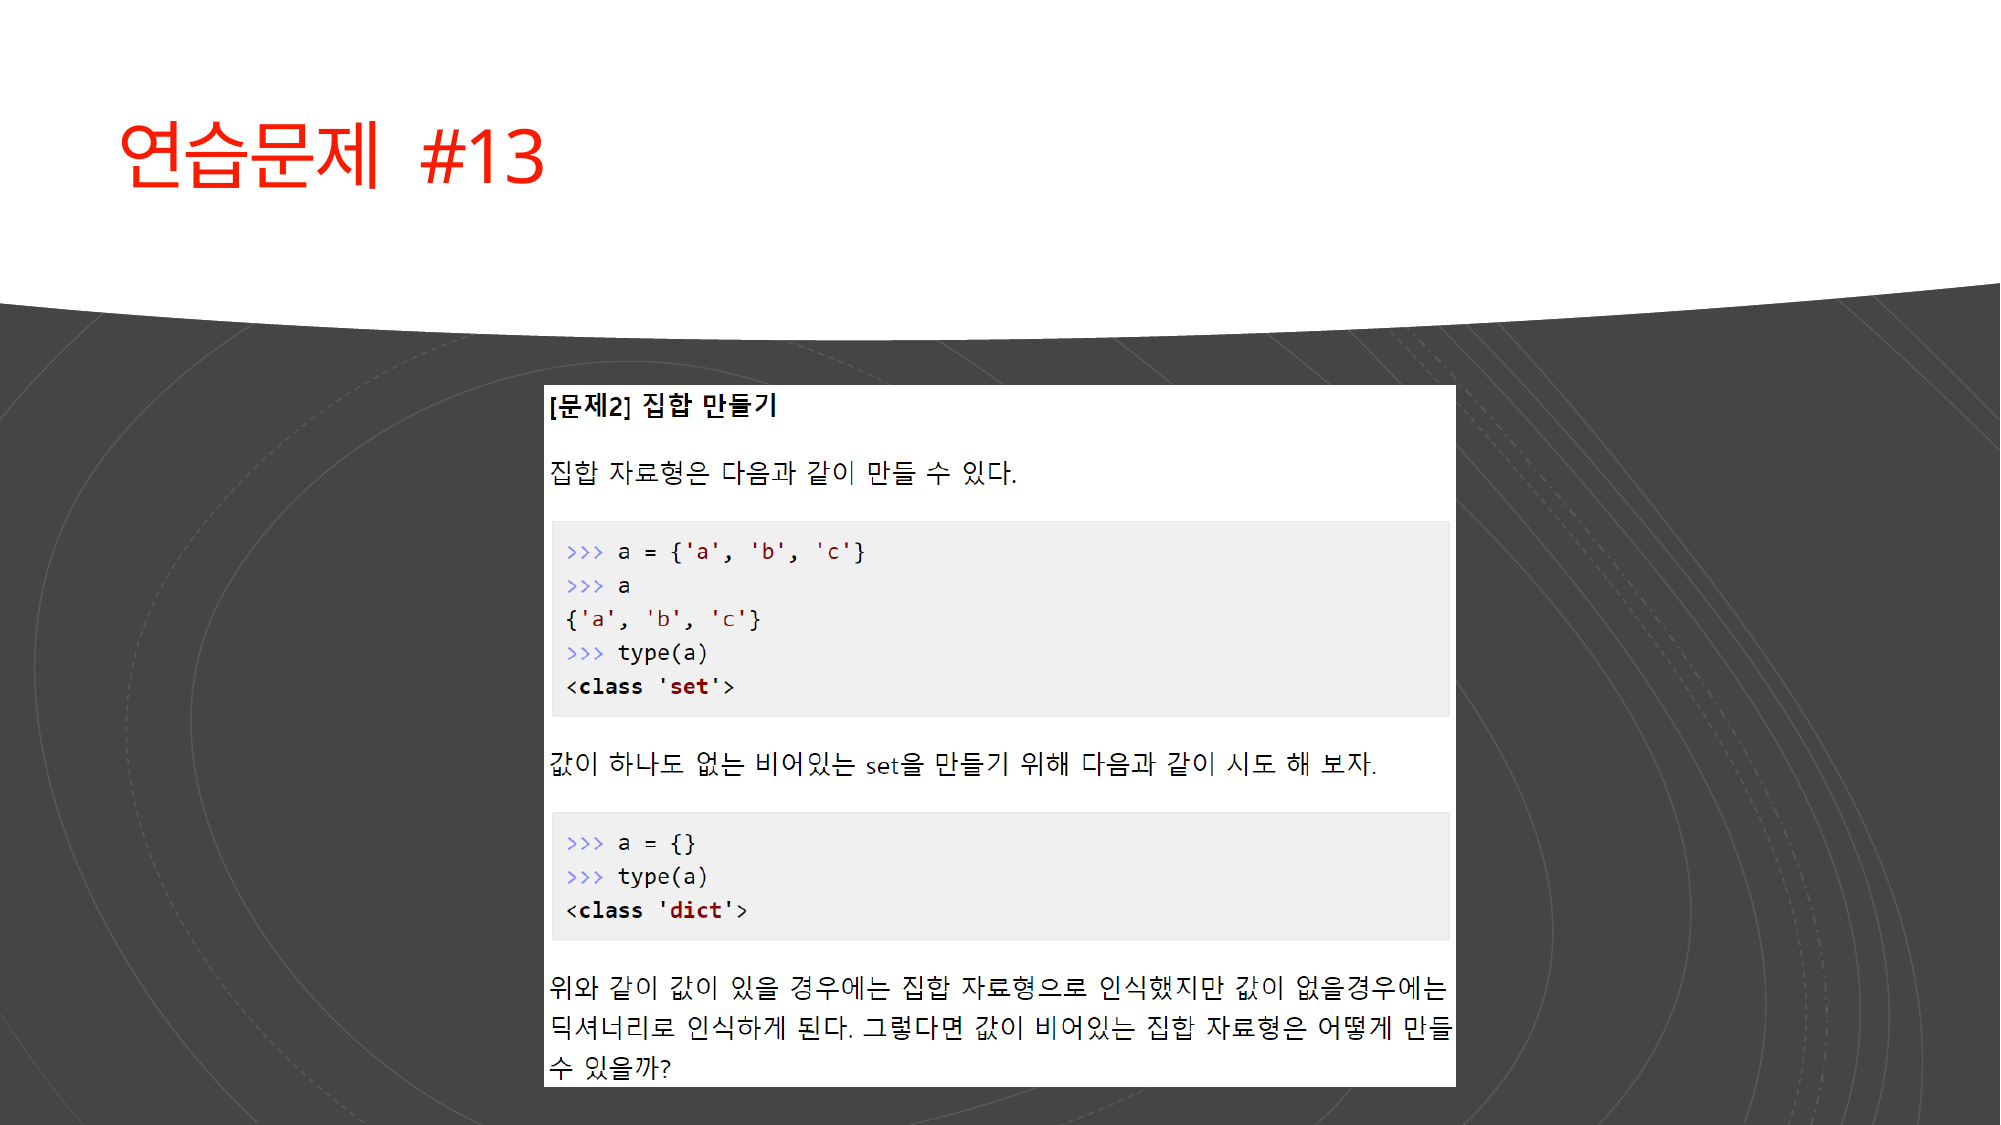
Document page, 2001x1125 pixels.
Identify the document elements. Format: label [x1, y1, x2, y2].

text_box [0, 0, 2000, 1125]
picture [544, 385, 1456, 1088]
